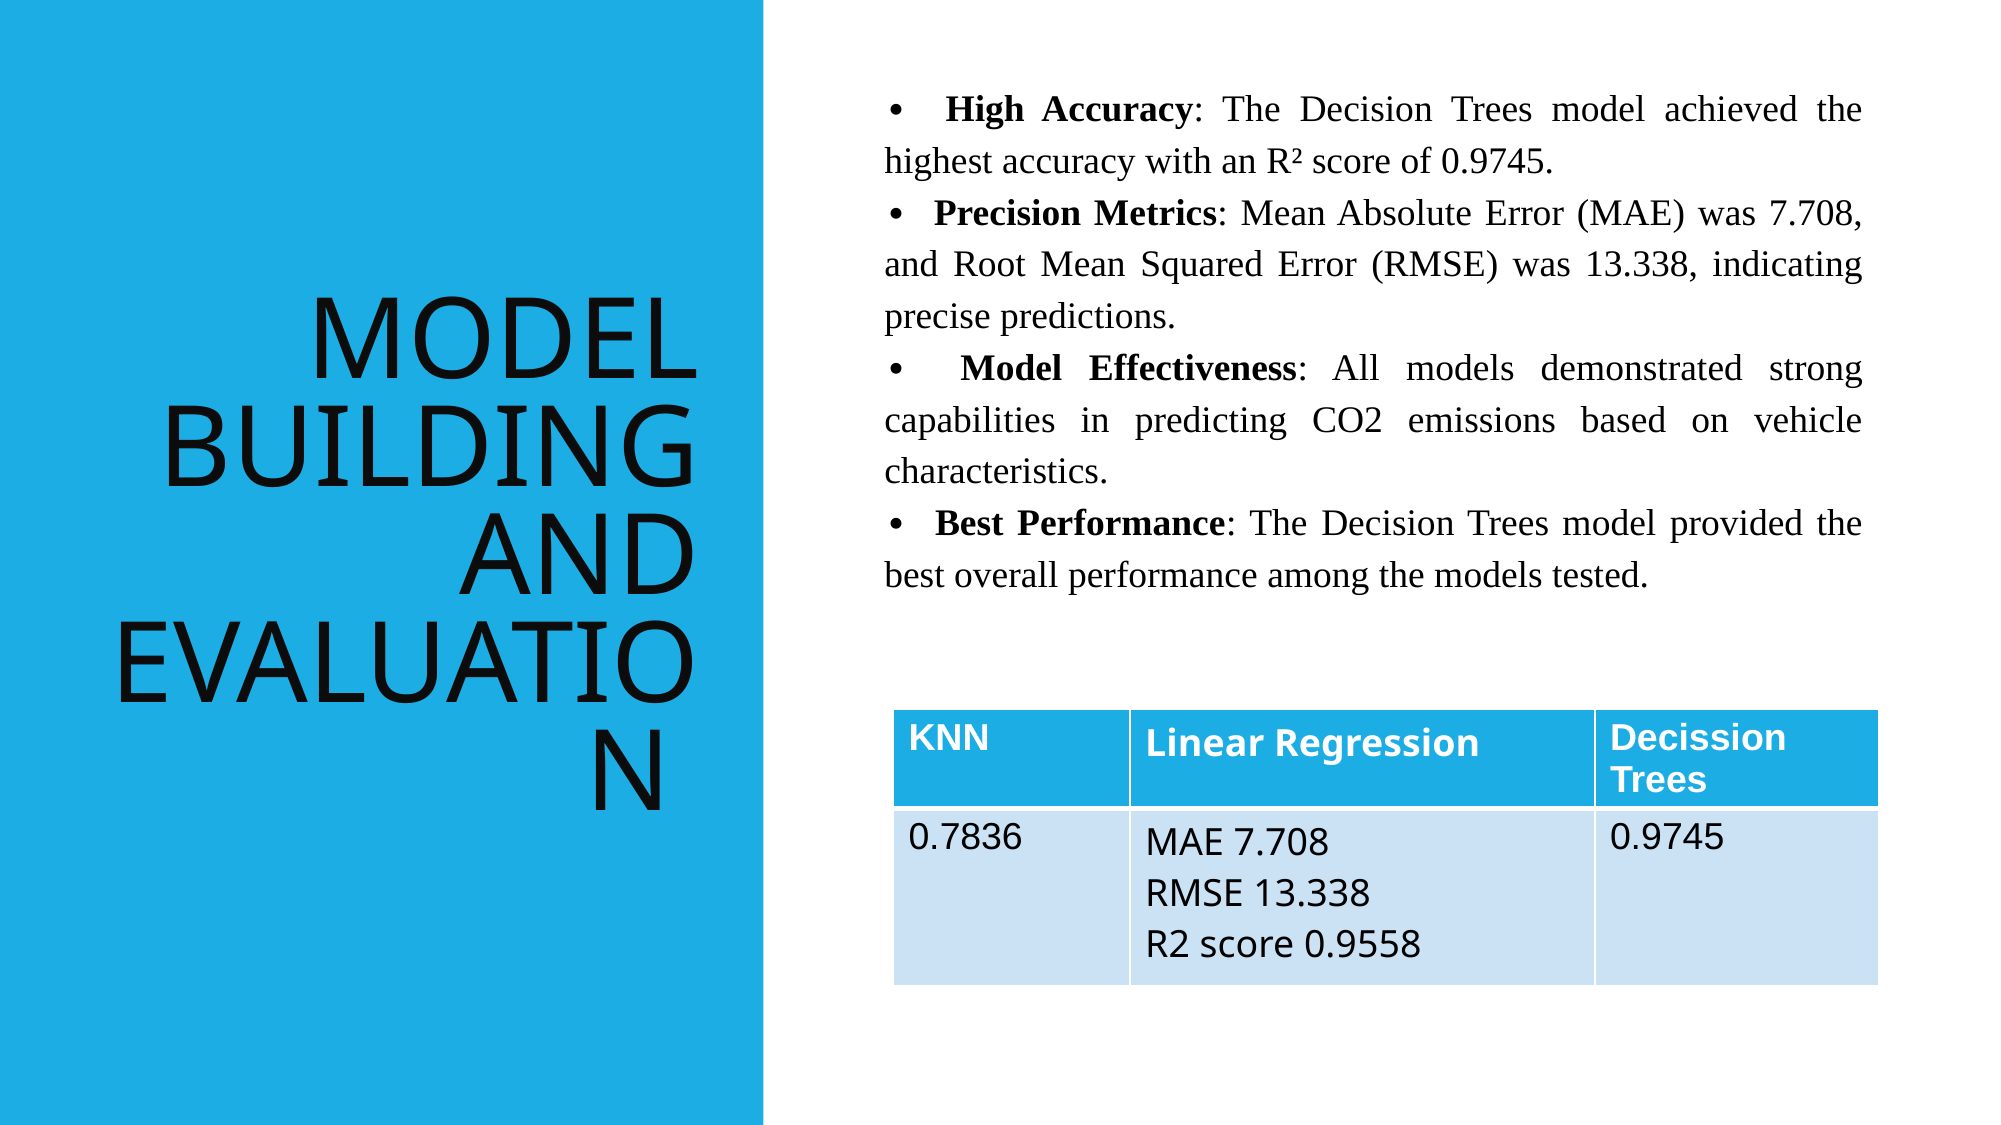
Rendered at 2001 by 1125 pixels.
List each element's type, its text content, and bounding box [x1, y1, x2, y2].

table_cell 0.9745 [1596, 811, 1878, 985]
table_cell MAE 7.708 RMSE 13.338 R2 score 0.9558 [1131, 811, 1594, 985]
text_box [0, 0, 764, 1125]
text_box [764, 0, 2000, 1125]
table_header KNN [894, 710, 1129, 806]
table_cell 0.7836 [894, 811, 1129, 985]
text_box ∙ High Accuracy: The Decision Trees model achieved the highest accuracy with an R² score of 0.9745. ∙ Precision Metrics: Mean Absolute Error (MAE) was 7.708, and Root Mean Squared Error (RMSE) was 13.338, indicating precise predictions. ∙ Model Effectiveness: All models demonstrated strong capabilities in predicting CO2 emissions based on vehicle characteristics. ∙ Best Performance: The Decision Trees model provided the best overall performance among the models tested. [794, 70, 1879, 603]
table_header Linear Regression [1131, 710, 1594, 806]
title MODEL BUILDING AND EVALUATION [64, 131, 715, 994]
table_header Decission Trees [1596, 710, 1878, 806]
